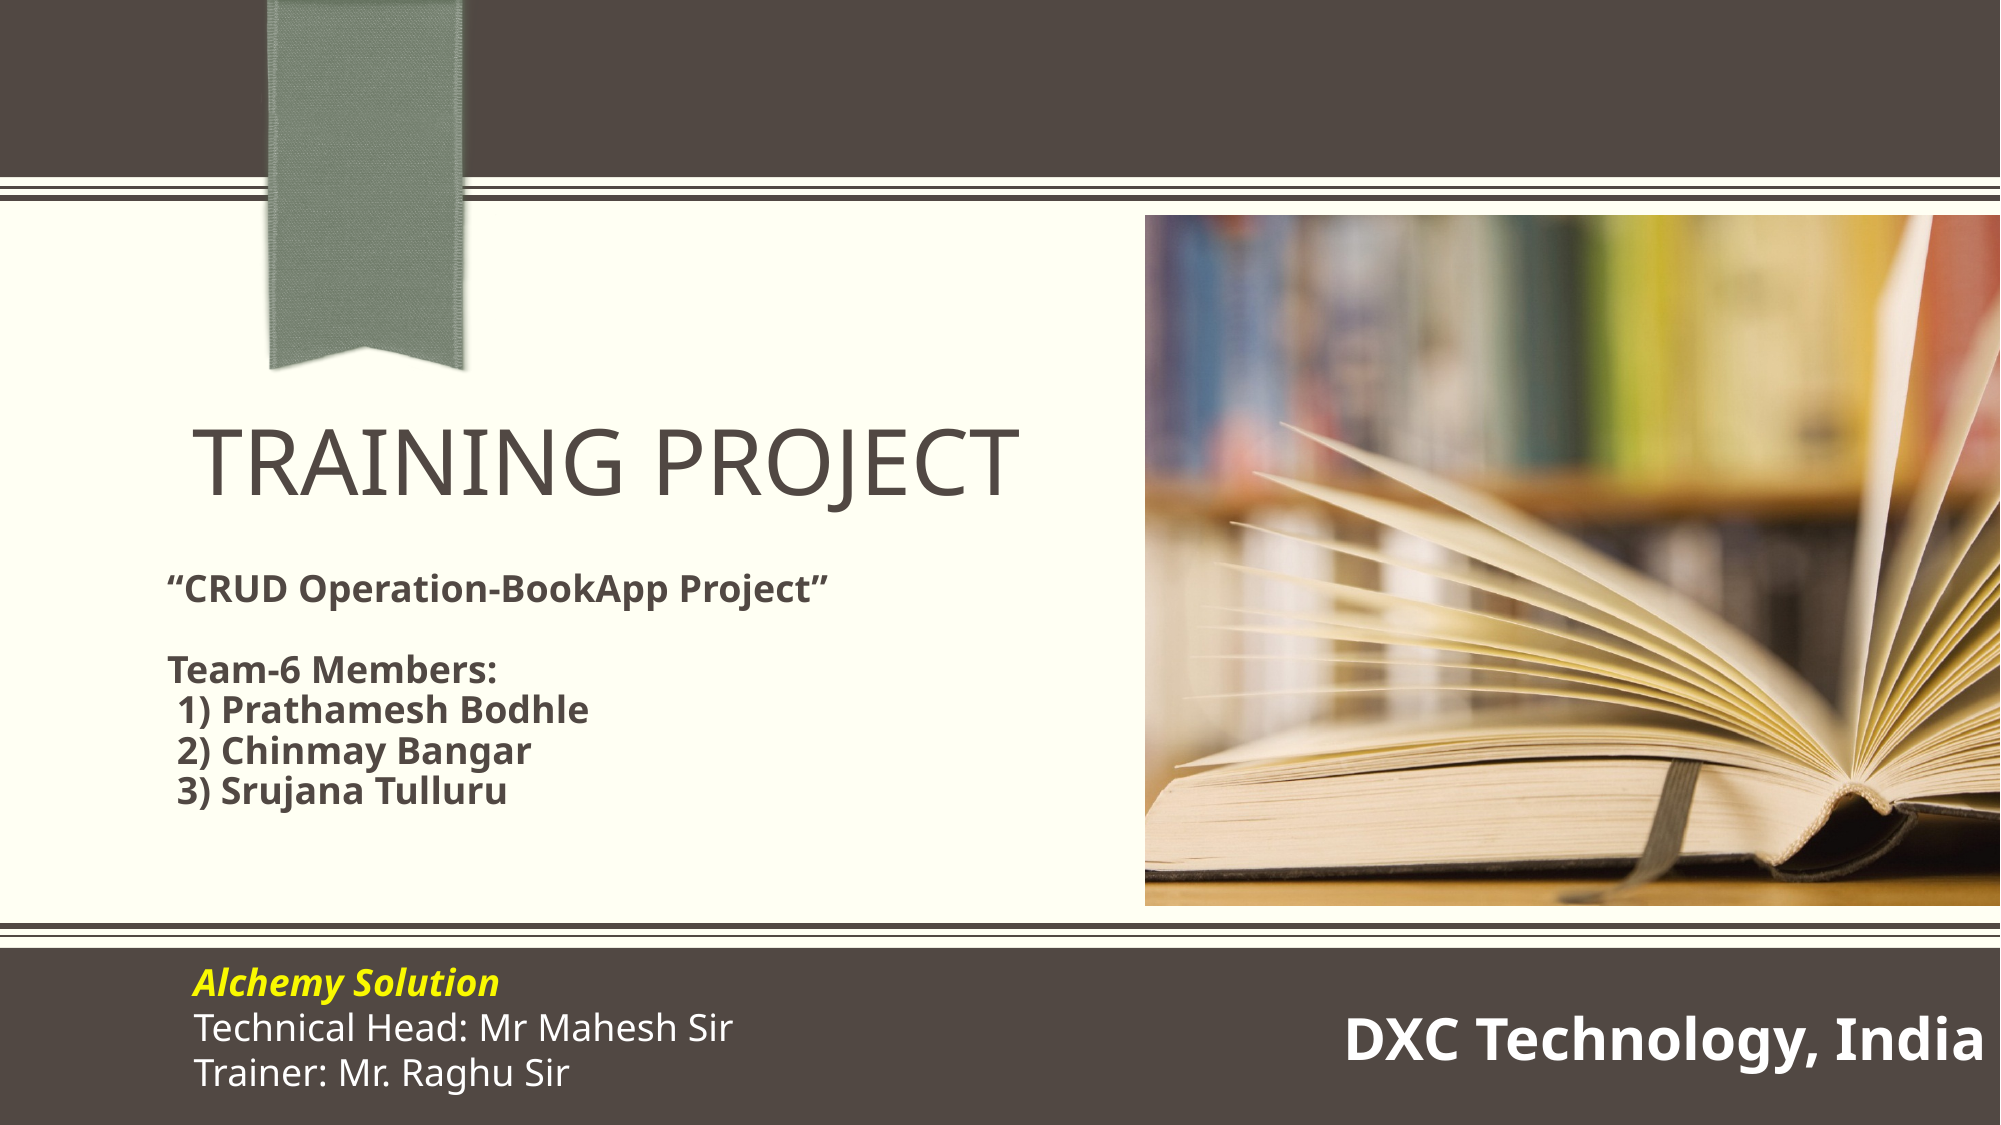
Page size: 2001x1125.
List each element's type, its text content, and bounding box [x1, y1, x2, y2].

picture [1145, 214, 2000, 906]
title Training Project [192, 283, 1134, 648]
text_box Alchemy Solution Technical Head: Mr Mahesh Sir Trainer: Mr. Raghu Sir [178, 951, 785, 1125]
subtitle “CRUD Operation-BookApp Project” Team-6 Members: 1) Prathamesh Bodhle 2) Chinmay Bangar 3) Srujana Tulluru [167, 562, 1122, 906]
text_box DXC Technology, India [1329, 995, 2000, 1080]
